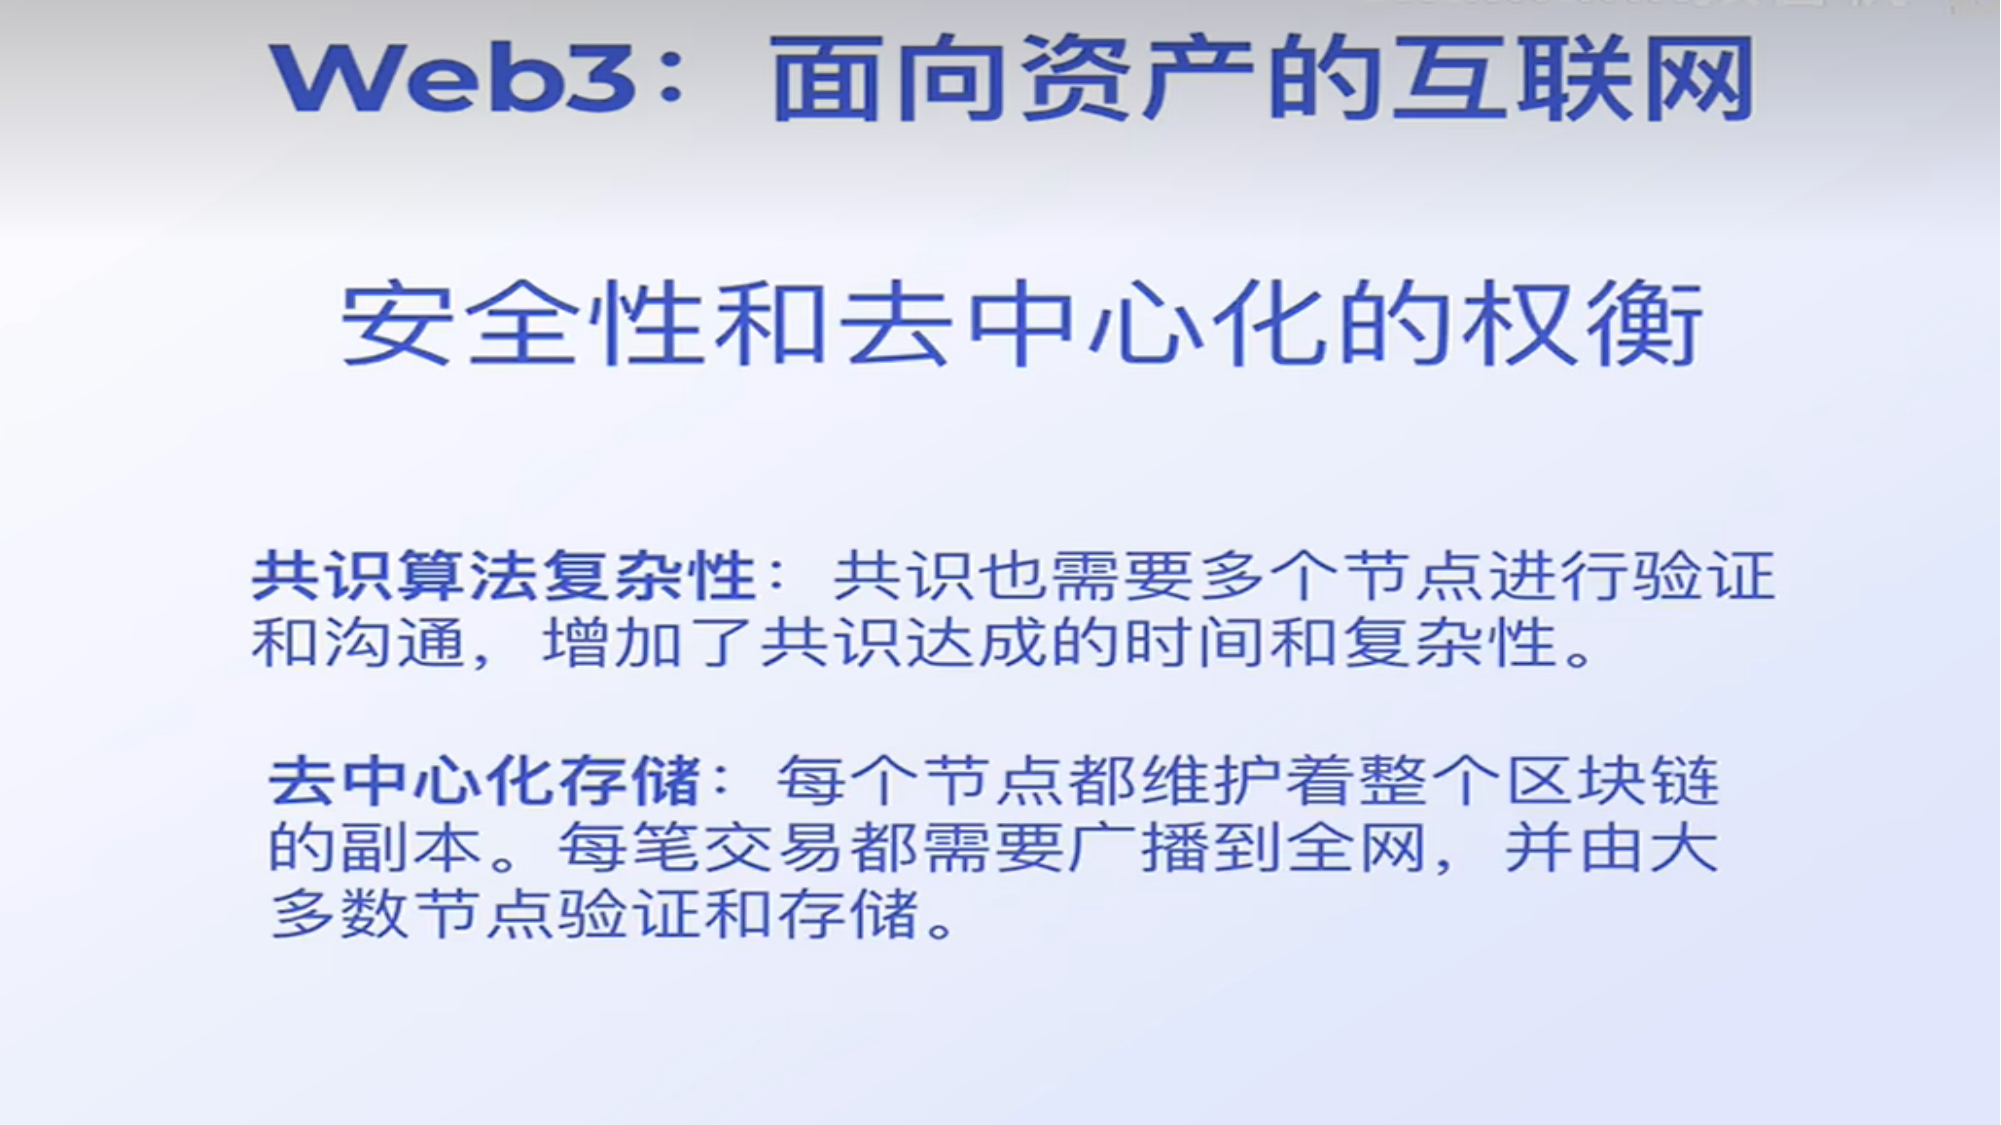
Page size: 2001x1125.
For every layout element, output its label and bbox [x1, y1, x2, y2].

list [0, 0, 2000, 1125]
